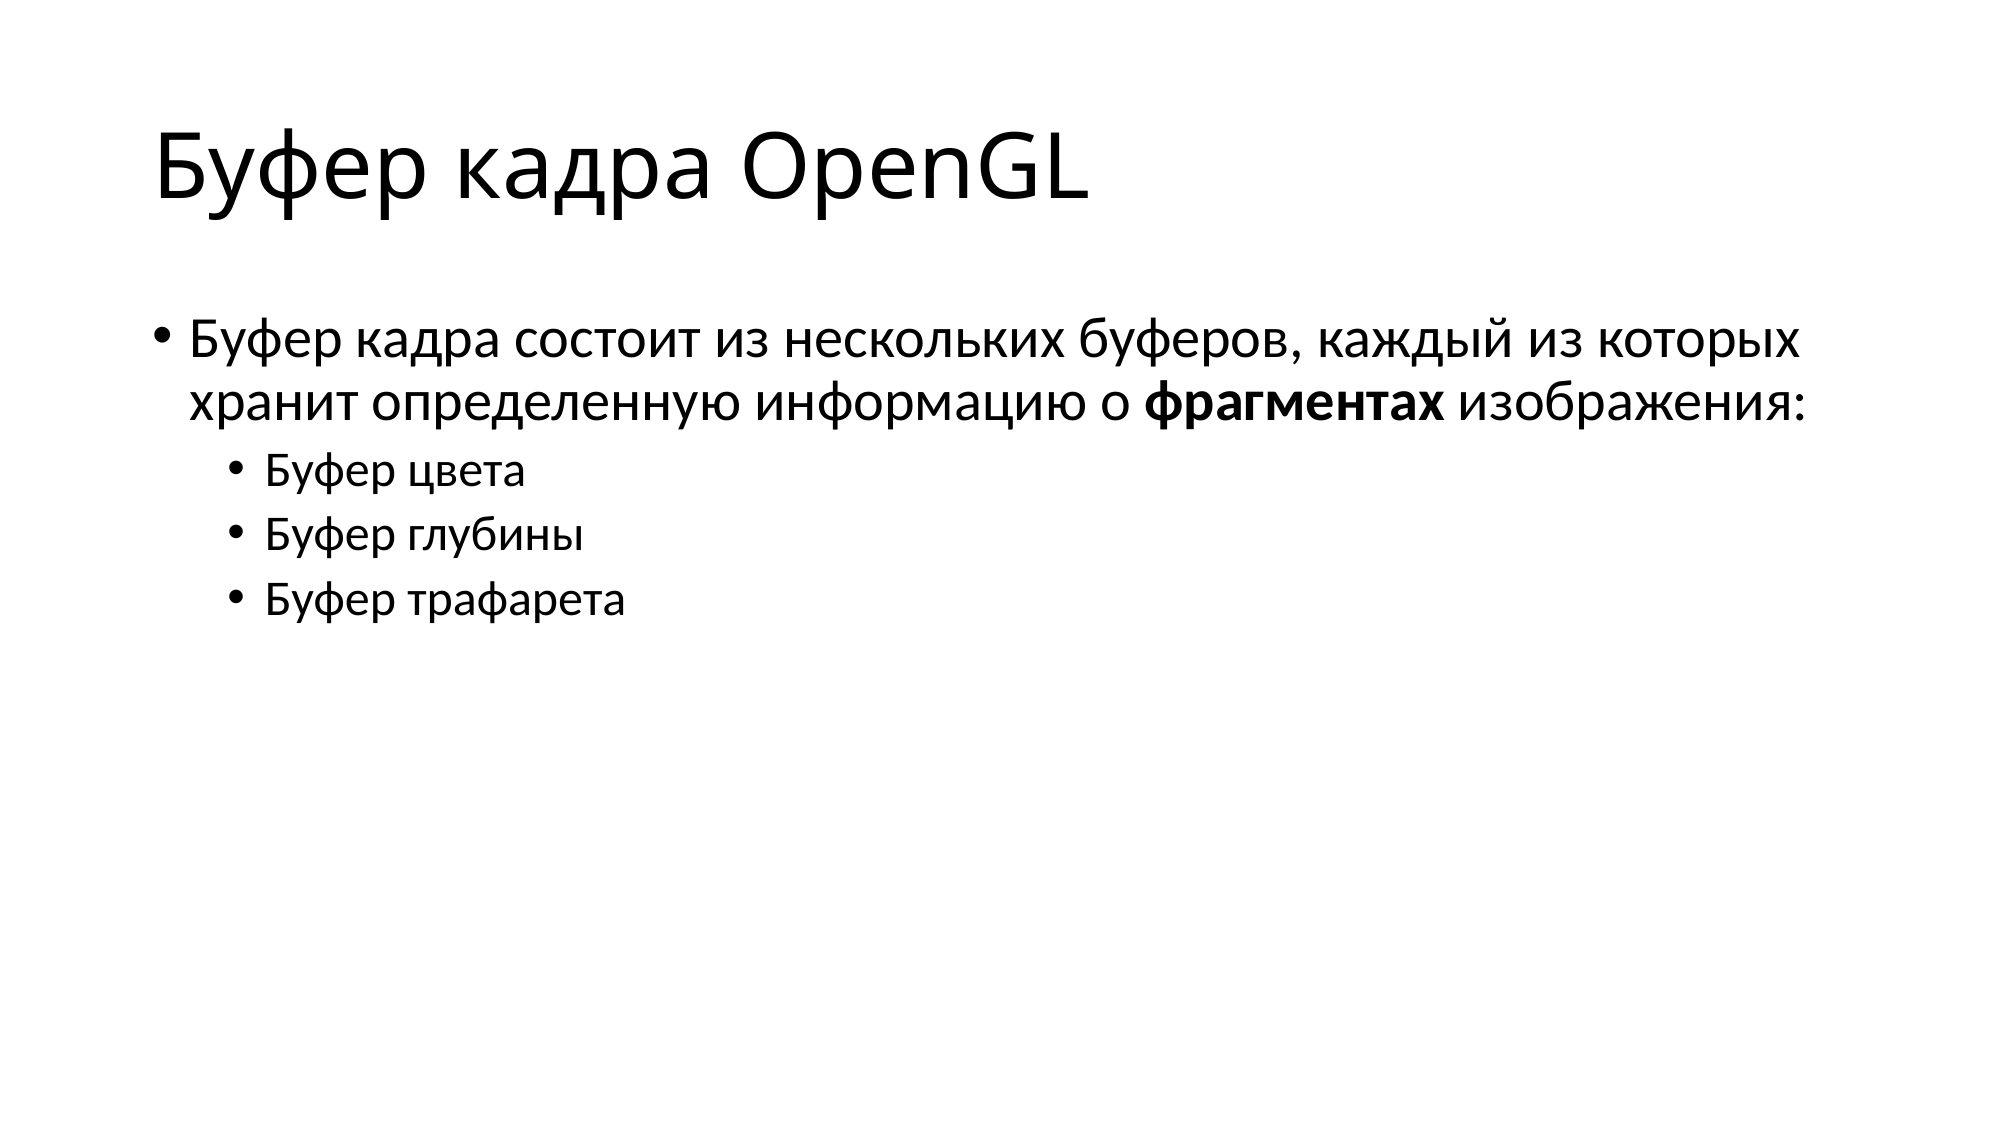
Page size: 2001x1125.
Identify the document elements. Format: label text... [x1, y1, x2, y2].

list Буфер кадра состоит из нескольких буферов, каждый из которых хранит определенную информацию о фрагментах изображения: Буфер цвета Буфер глубины Буфер трафарета [137, 299, 1863, 1014]
title Буфер кадра OpenGL [137, 59, 1863, 278]
